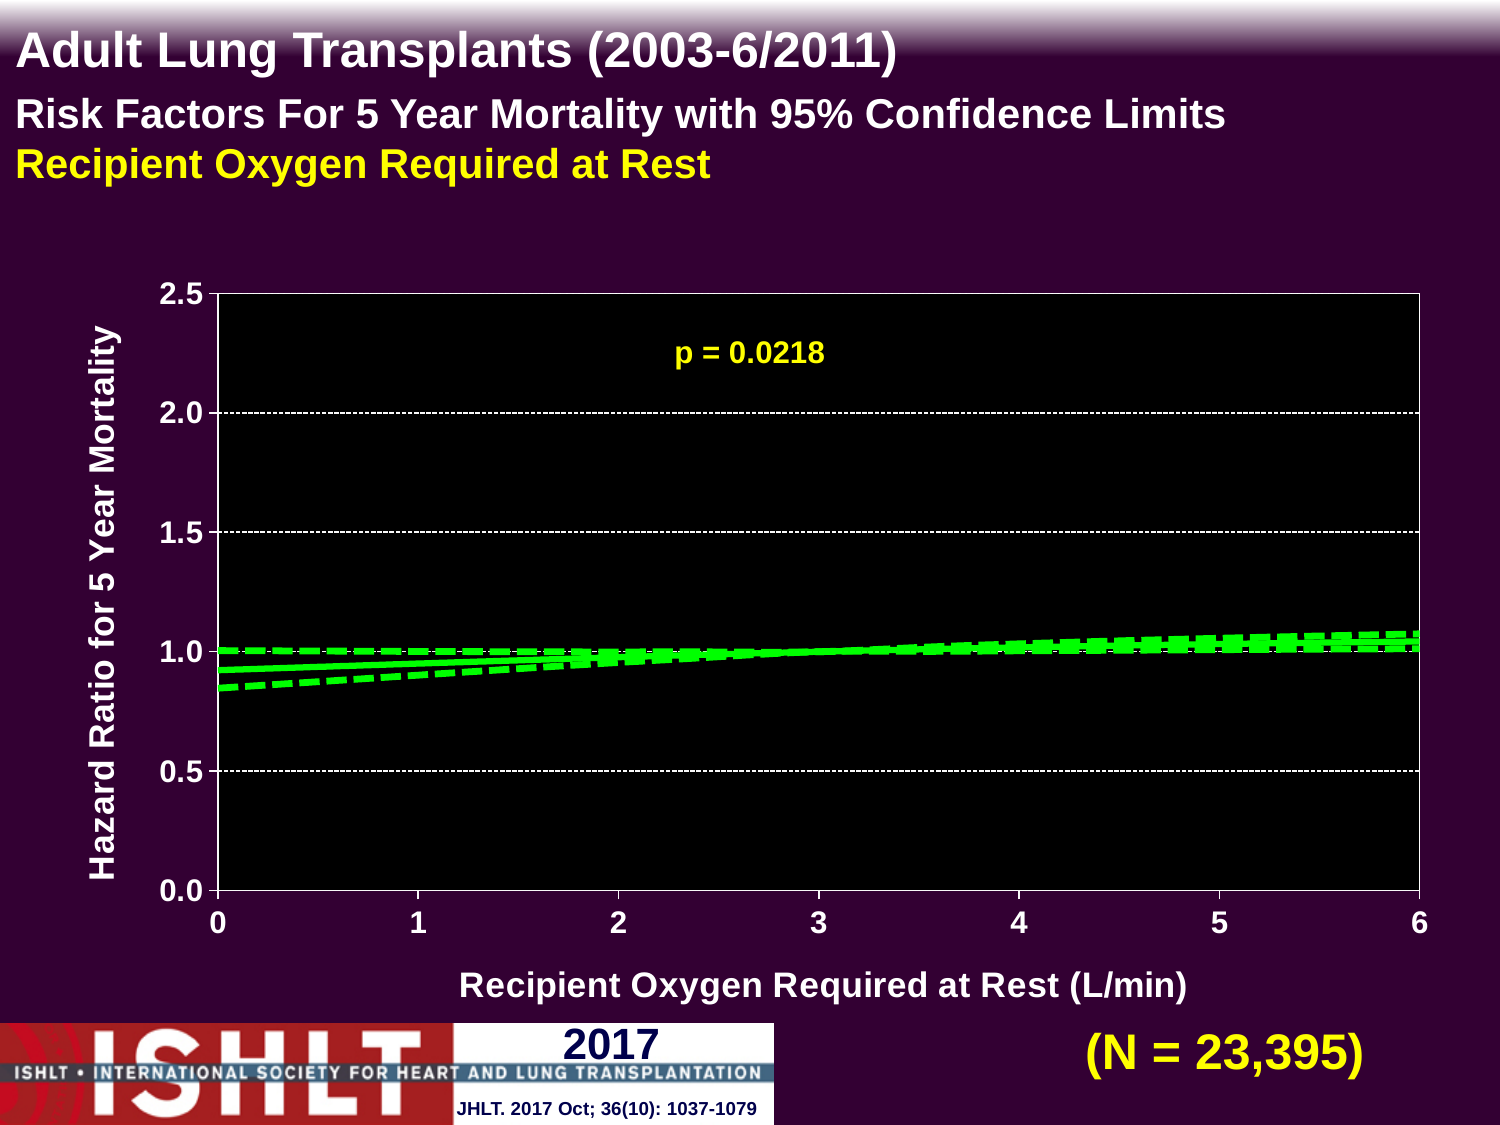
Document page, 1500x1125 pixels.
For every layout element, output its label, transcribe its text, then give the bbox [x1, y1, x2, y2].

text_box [0, 1007, 774, 1125]
text_box (N = 23,395) [1062, 1051, 1388, 1088]
chart [43, 267, 1457, 1043]
title Adult Lung Transplants (2003-6/2011) [0, 55, 1500, 219]
